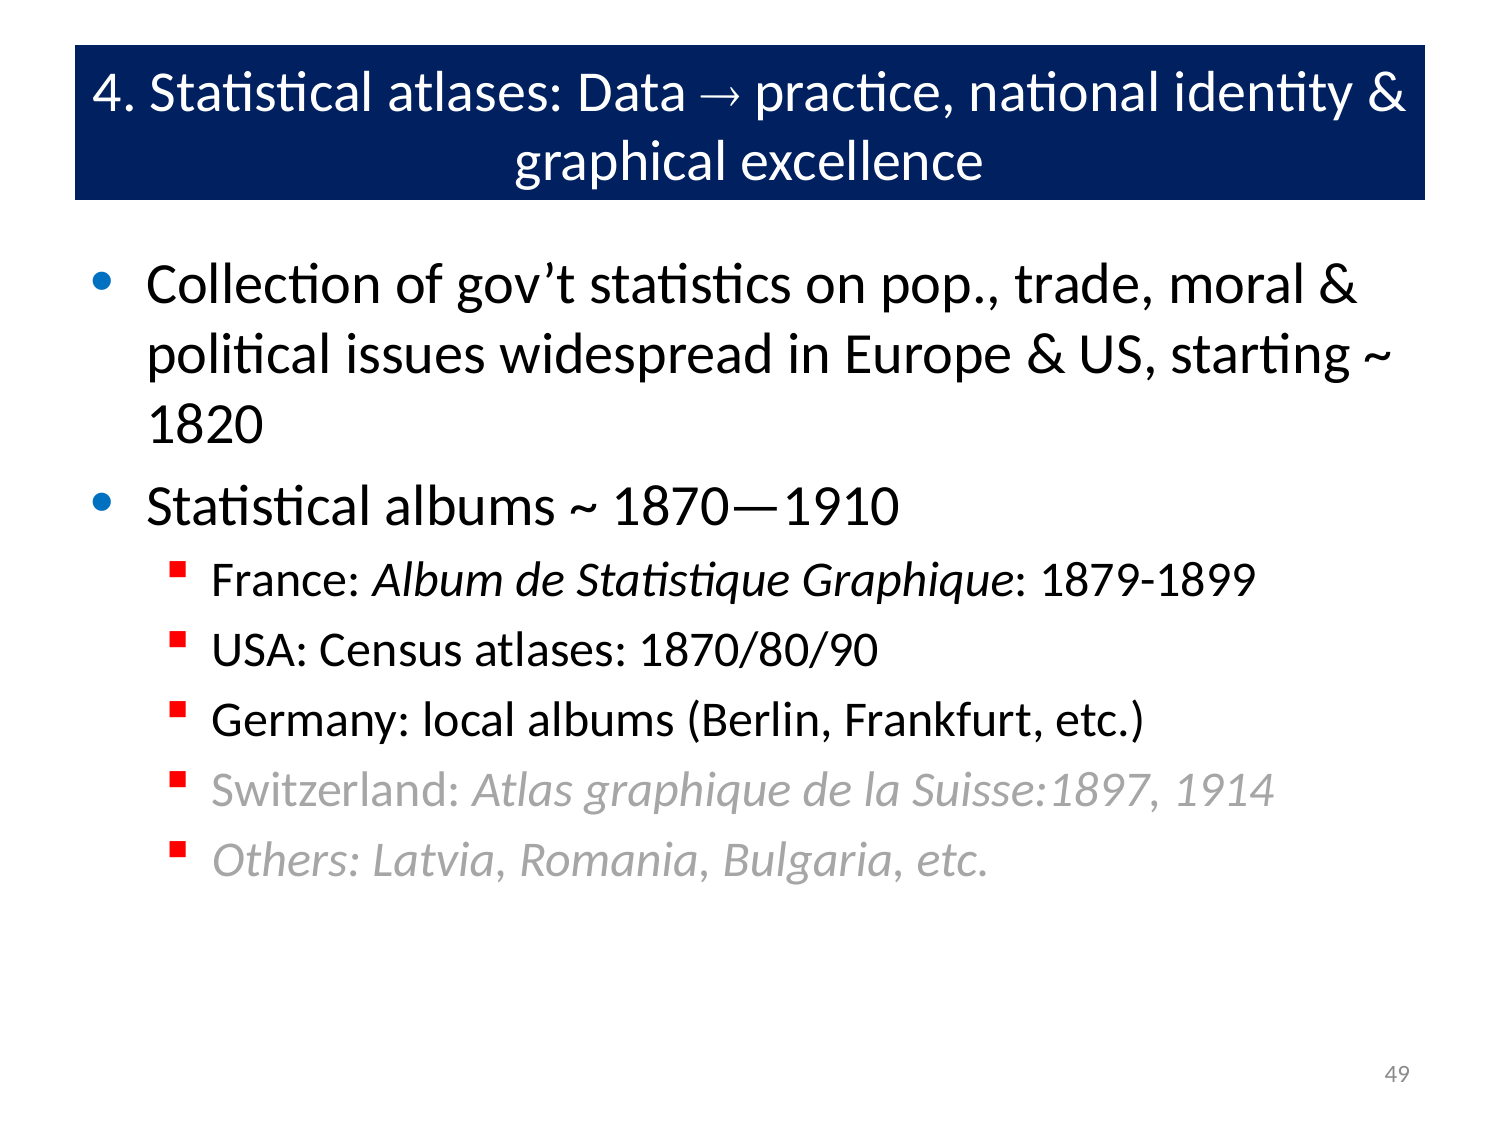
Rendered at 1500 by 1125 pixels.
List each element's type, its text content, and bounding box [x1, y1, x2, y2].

slide_number 49 [1074, 1042, 1425, 1103]
title 4. Statistical atlases: Data  practice, national identity & graphical excellence [75, 45, 1425, 200]
list Collection of gov’t statistics on pop., trade, moral & political issues widespread in Europe & US, starting ~ 1820 Statistical albums ~ 1870—1910 France: Album de Statistique Graphique: 1879-1899 USA: Census atlases: 1870/80/90 Germany: local albums (Berlin, Frankfurt, etc.) Switzerland: Atlas graphique de la Suisse:1897, 1914 Others: Latvia, Romania, Bulgaria, etc. [75, 237, 1425, 1038]
